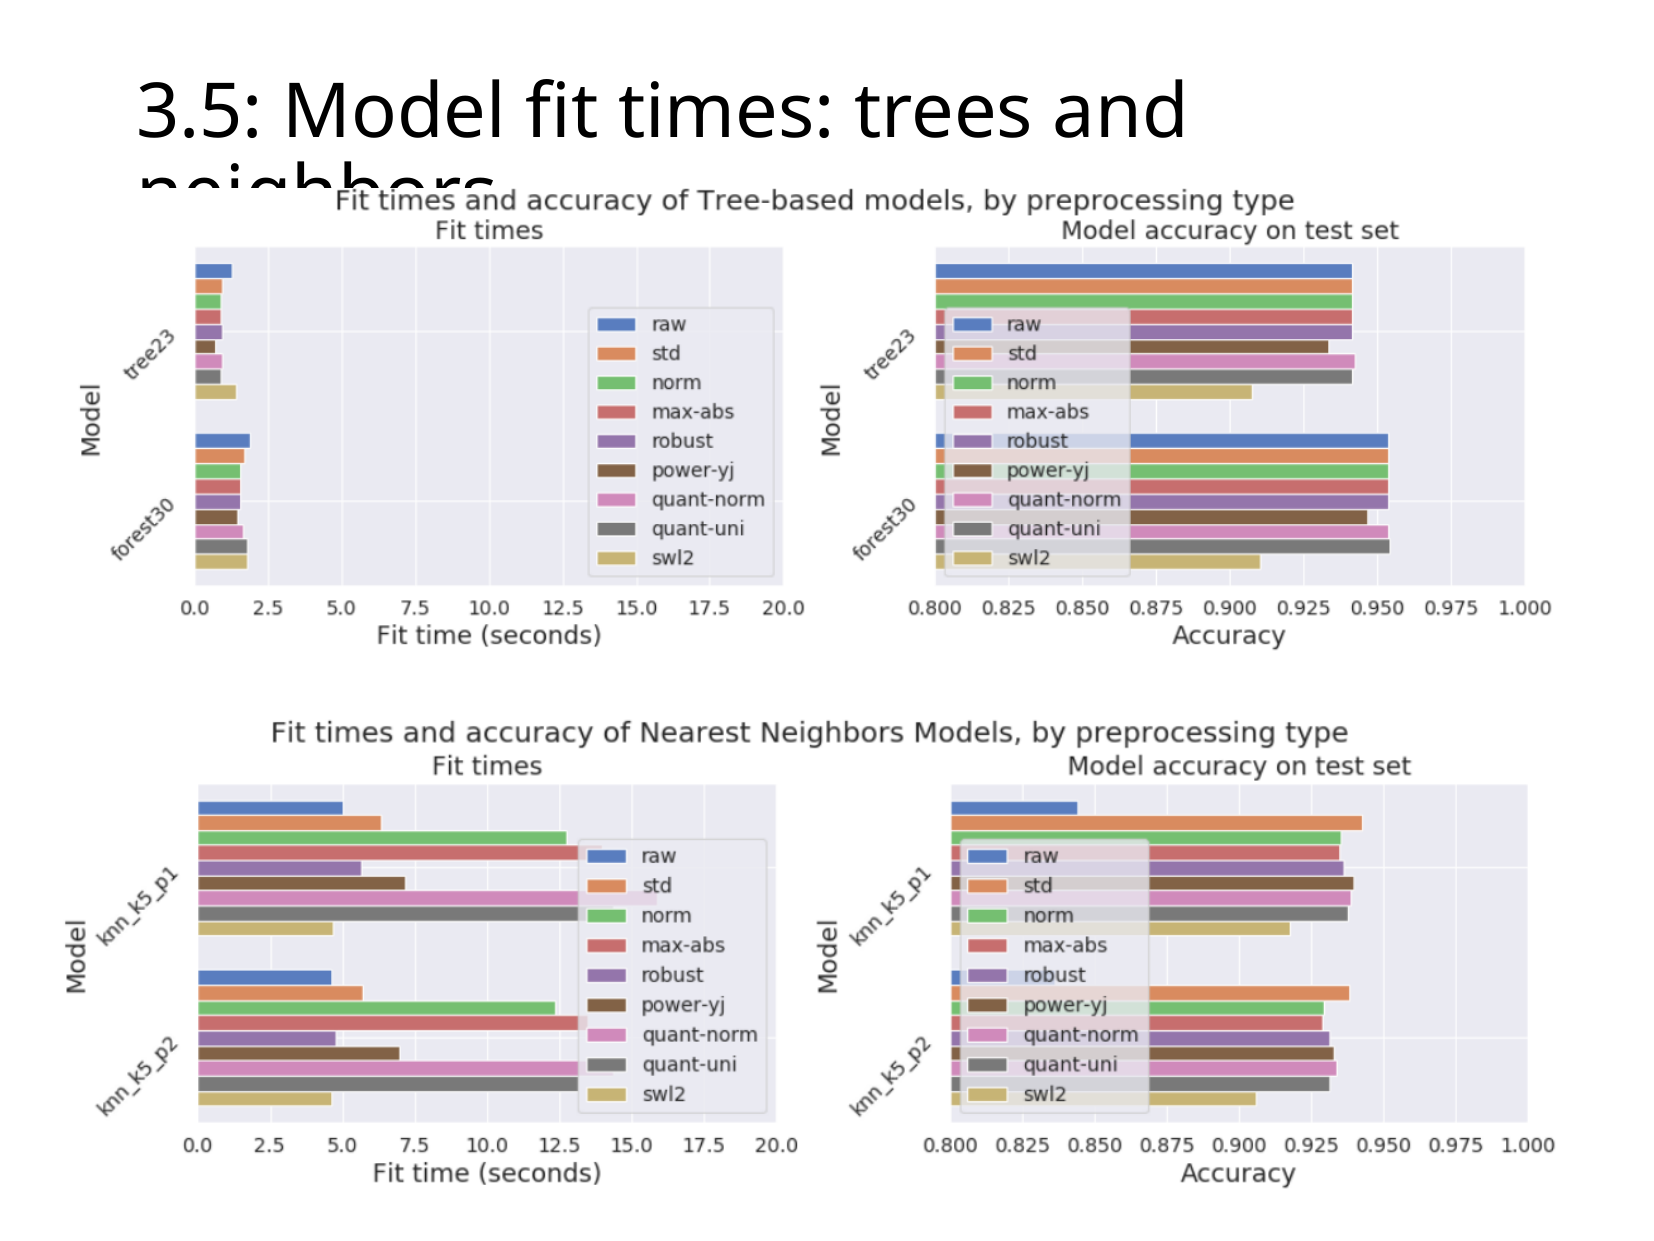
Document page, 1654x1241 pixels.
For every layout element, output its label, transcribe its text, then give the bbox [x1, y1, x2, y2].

text_box 3.5: Model fit times: trees and neighbors [121, 65, 1575, 273]
picture [54, 711, 1557, 1190]
picture [74, 188, 1557, 653]
